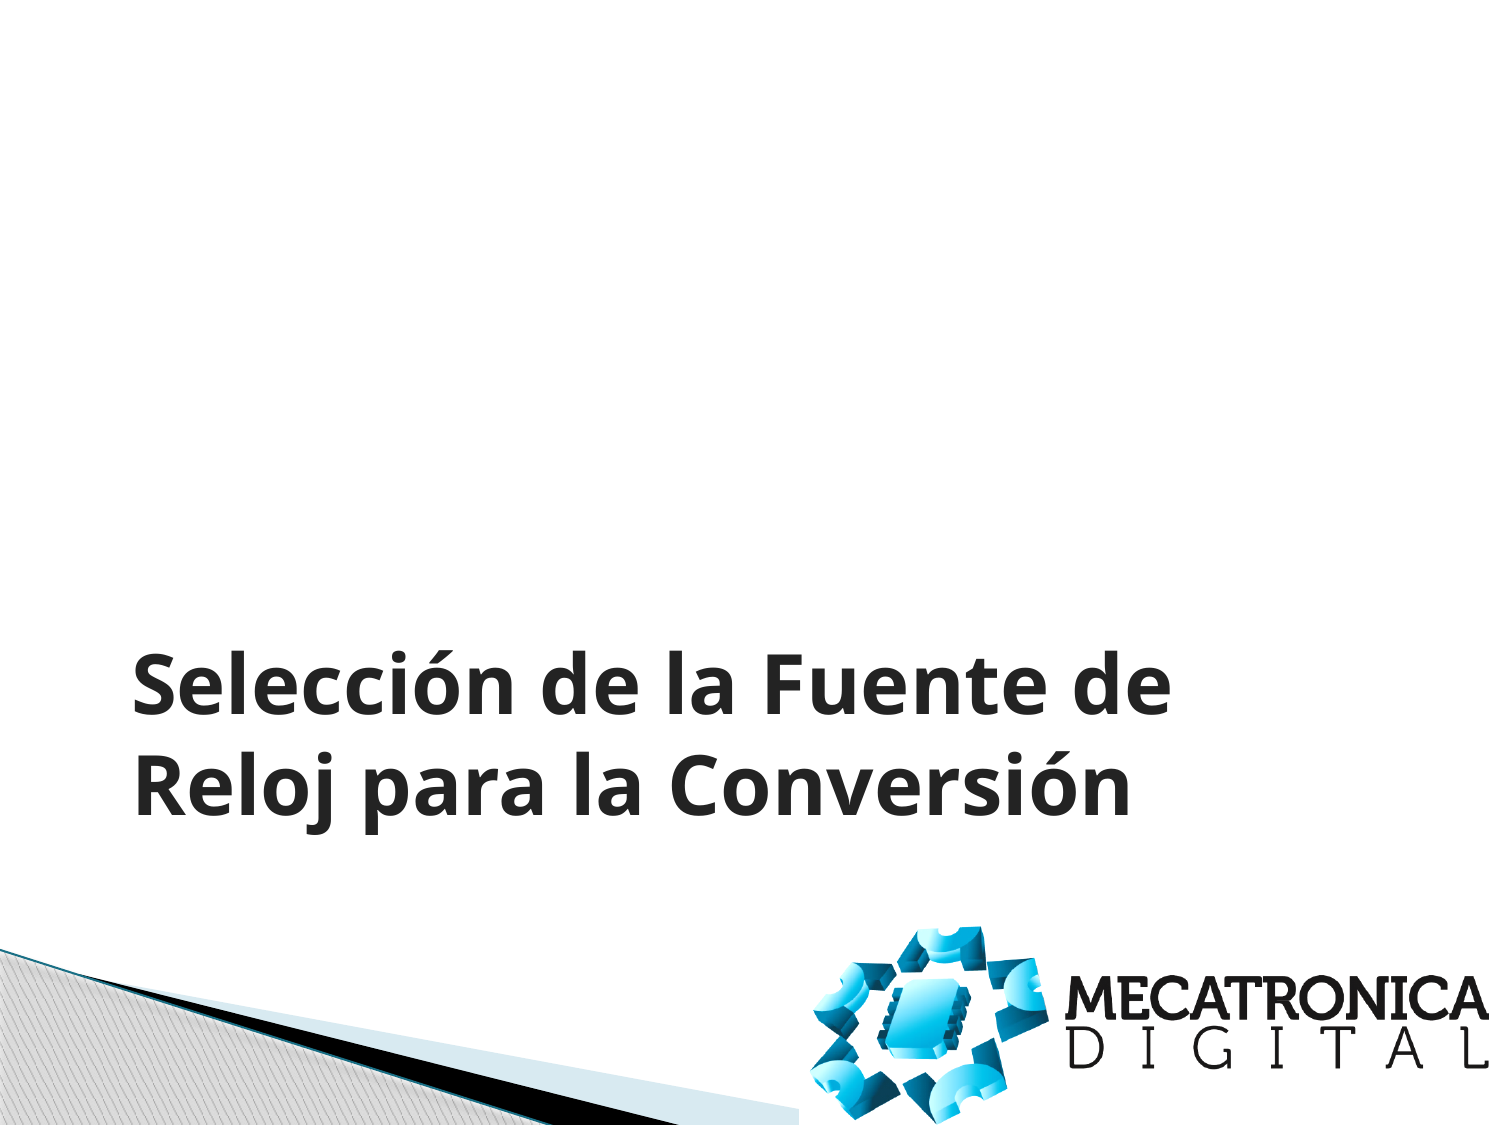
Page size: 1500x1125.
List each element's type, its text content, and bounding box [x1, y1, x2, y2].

text_box Selección de la Fuente de Reloj para la Conversión [37, 570, 1392, 893]
picture [798, 919, 1500, 1125]
